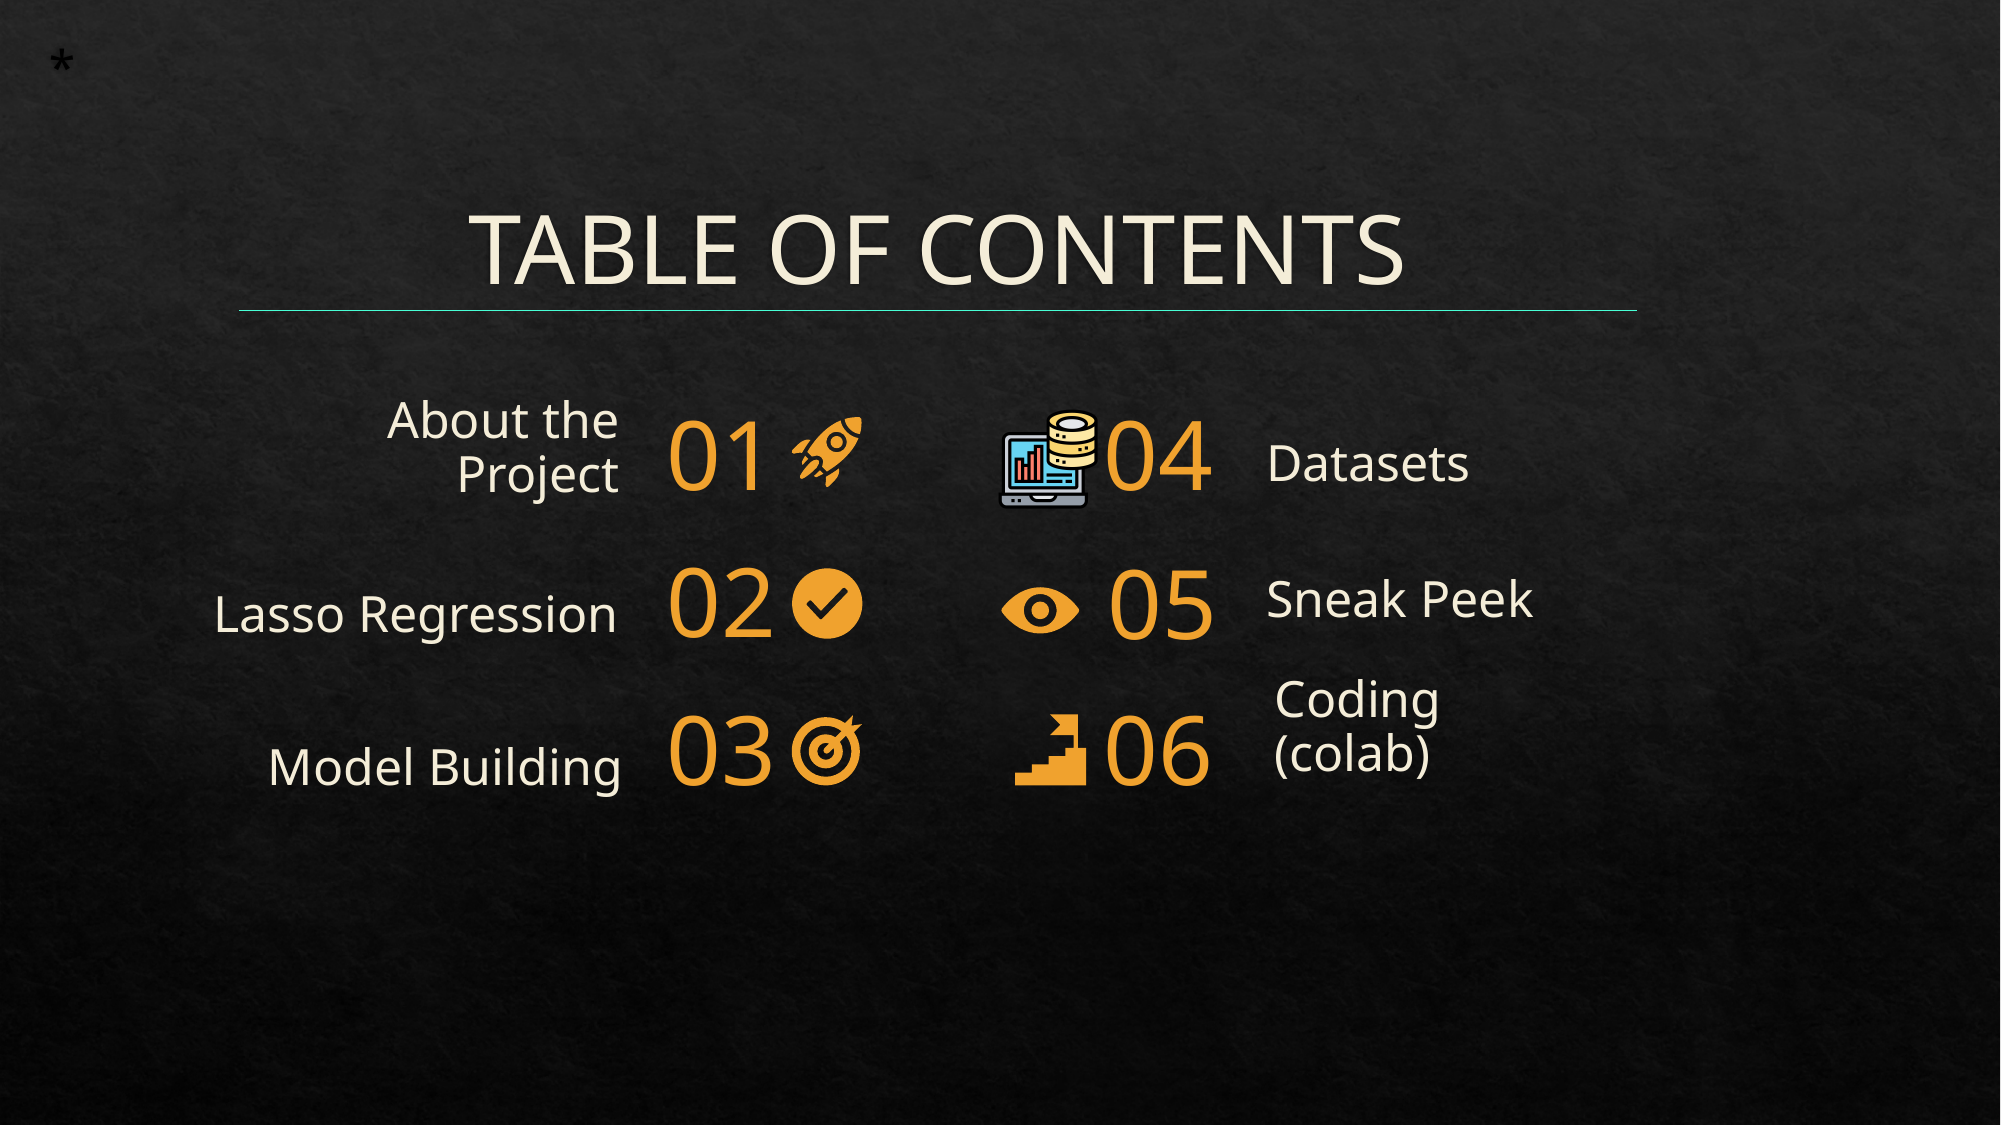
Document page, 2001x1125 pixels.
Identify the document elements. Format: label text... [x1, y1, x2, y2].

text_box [791, 416, 863, 488]
text_box 03 [651, 721, 845, 821]
text_box Model Building [193, 702, 639, 812]
picture [997, 408, 1099, 510]
text_box [1015, 714, 1087, 786]
text_box [792, 568, 863, 639]
text_box 06 [1035, 721, 1229, 821]
list * [27, 24, 1975, 1087]
text_box Sneak Peek [1251, 550, 1592, 644]
text_box About the Project [219, 400, 635, 519]
text_box Datasets [1251, 400, 1682, 507]
text_box [1001, 587, 1080, 634]
text_box 04 [1035, 426, 1229, 527]
text_box 02 [651, 574, 845, 674]
text_box [791, 715, 863, 786]
text_box Coding (colab) [1259, 691, 1601, 797]
text_box 05 [1038, 575, 1232, 676]
text_box 01 [651, 426, 845, 527]
text_box Lasso Regression [129, 562, 634, 659]
text_box TABLE OF CONTENTS [238, 220, 1637, 310]
